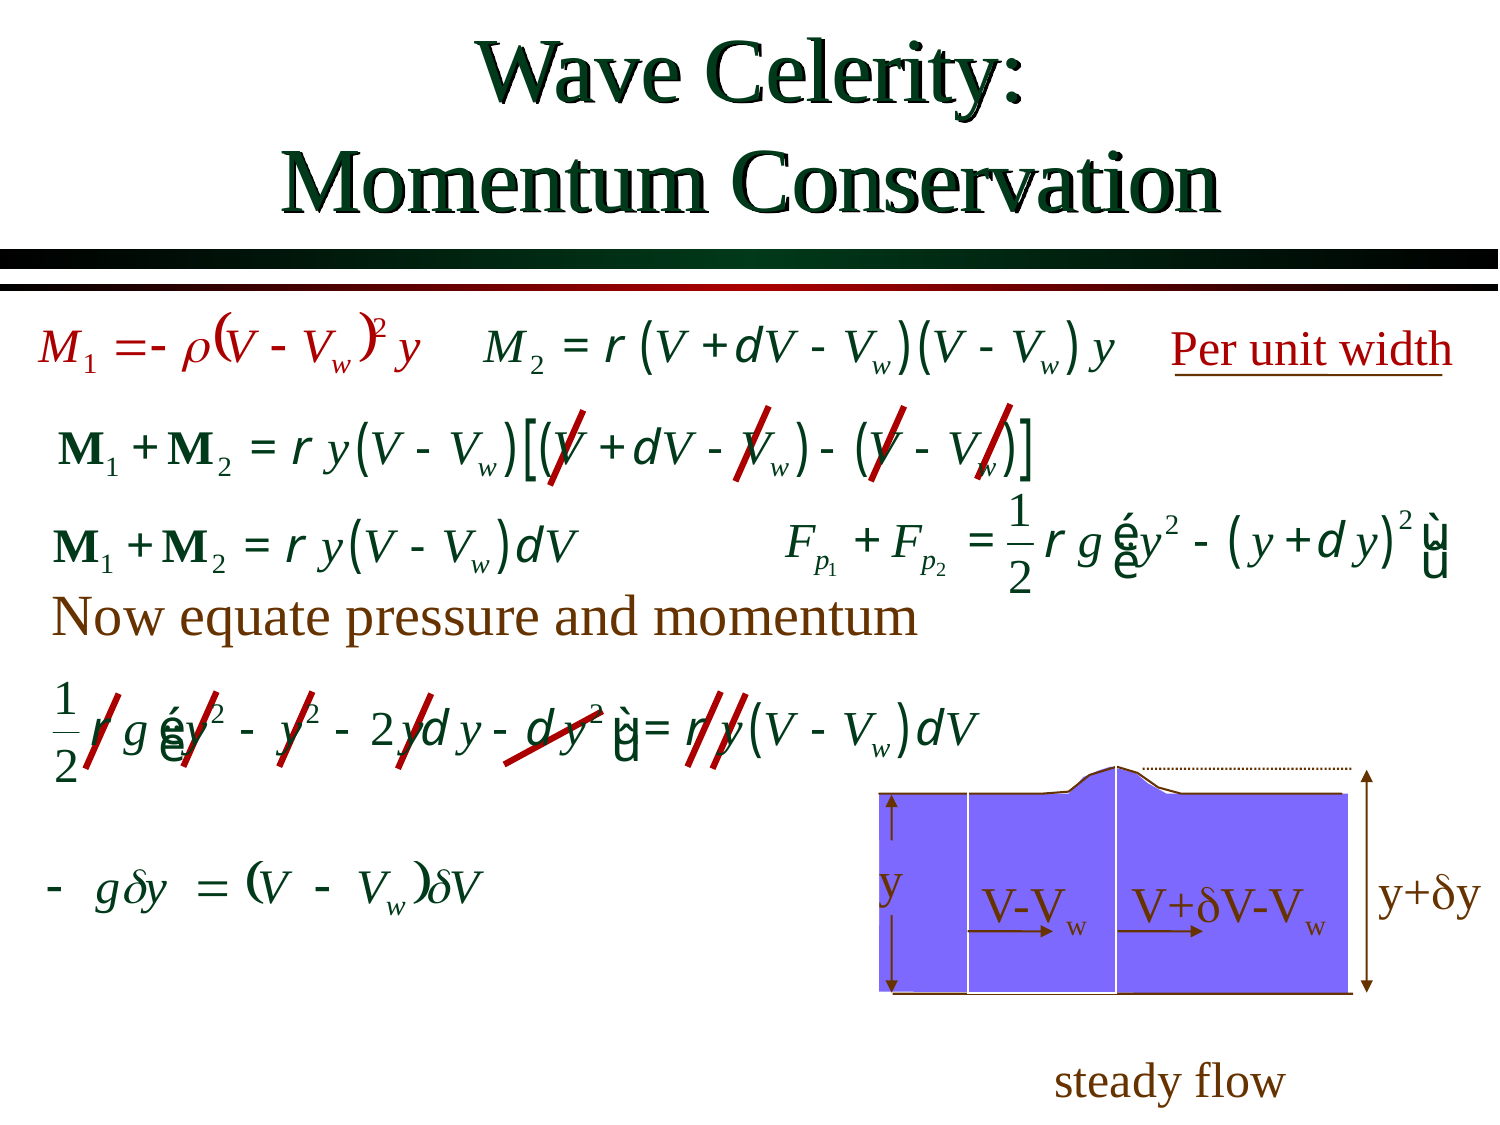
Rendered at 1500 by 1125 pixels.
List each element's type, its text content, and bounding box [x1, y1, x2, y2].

text_box Now equate pressure and momentum [37, 570, 935, 655]
text_box Per unit width [1155, 308, 1469, 384]
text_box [478, 316, 1120, 383]
title Wave Celerity: Momentum Conservation [112, 49, 1388, 238]
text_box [855, 756, 1496, 1116]
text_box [48, 672, 986, 787]
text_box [33, 309, 426, 381]
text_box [42, 860, 491, 922]
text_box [779, 483, 1445, 598]
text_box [54, 415, 1037, 487]
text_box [49, 515, 587, 583]
